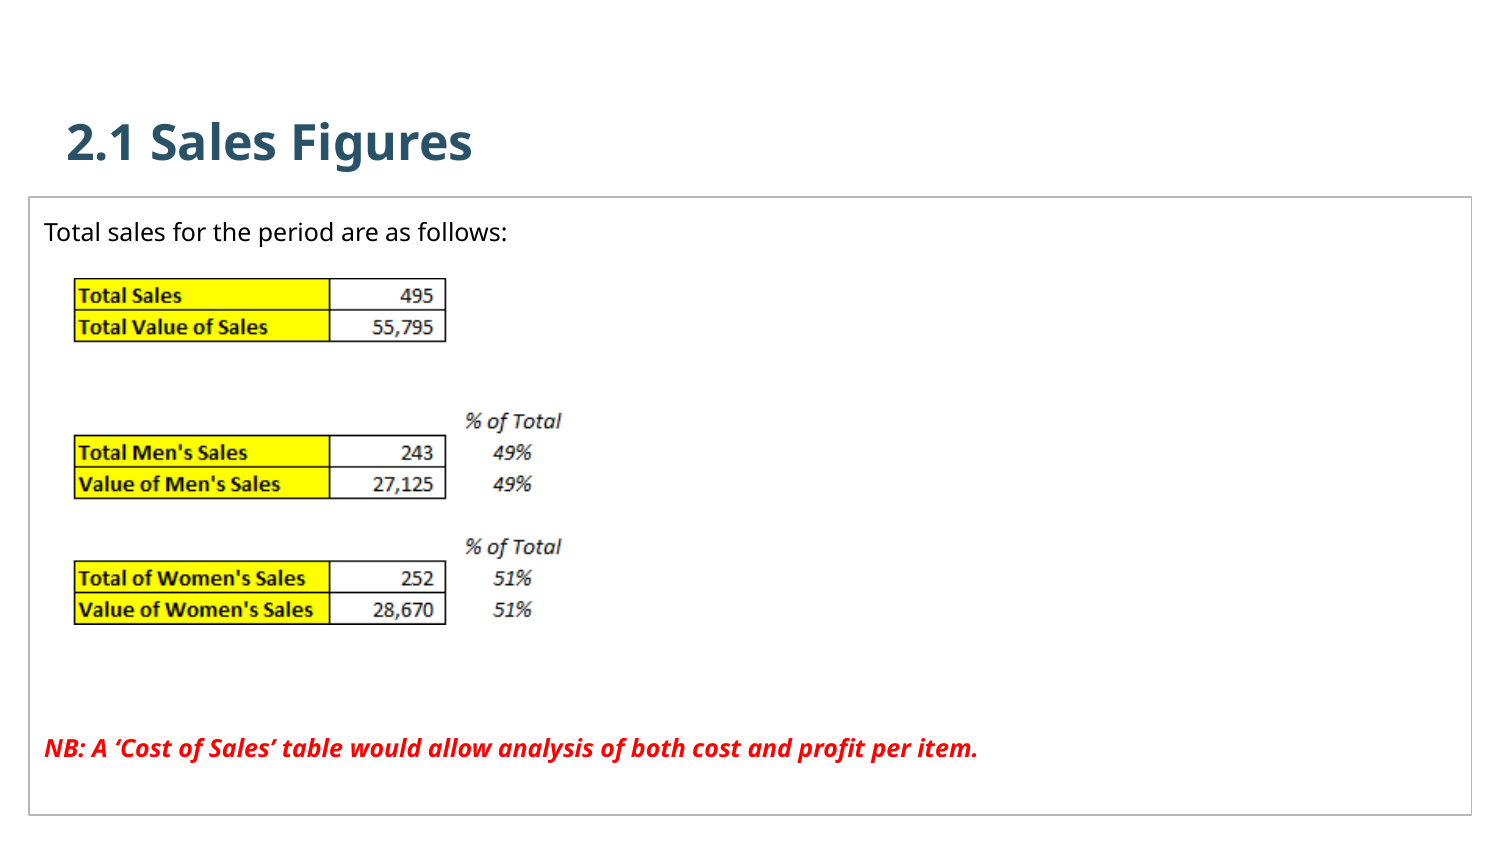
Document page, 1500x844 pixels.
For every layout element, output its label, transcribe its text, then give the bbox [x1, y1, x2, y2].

text_box 2.1 Sales Figures [51, 48, 1449, 186]
text_box Total sales for the period are as follows: NB: A ‘Cost of Sales’ table would allow analysis of both cost and profit per item. [29, 197, 1472, 815]
picture [70, 278, 570, 625]
